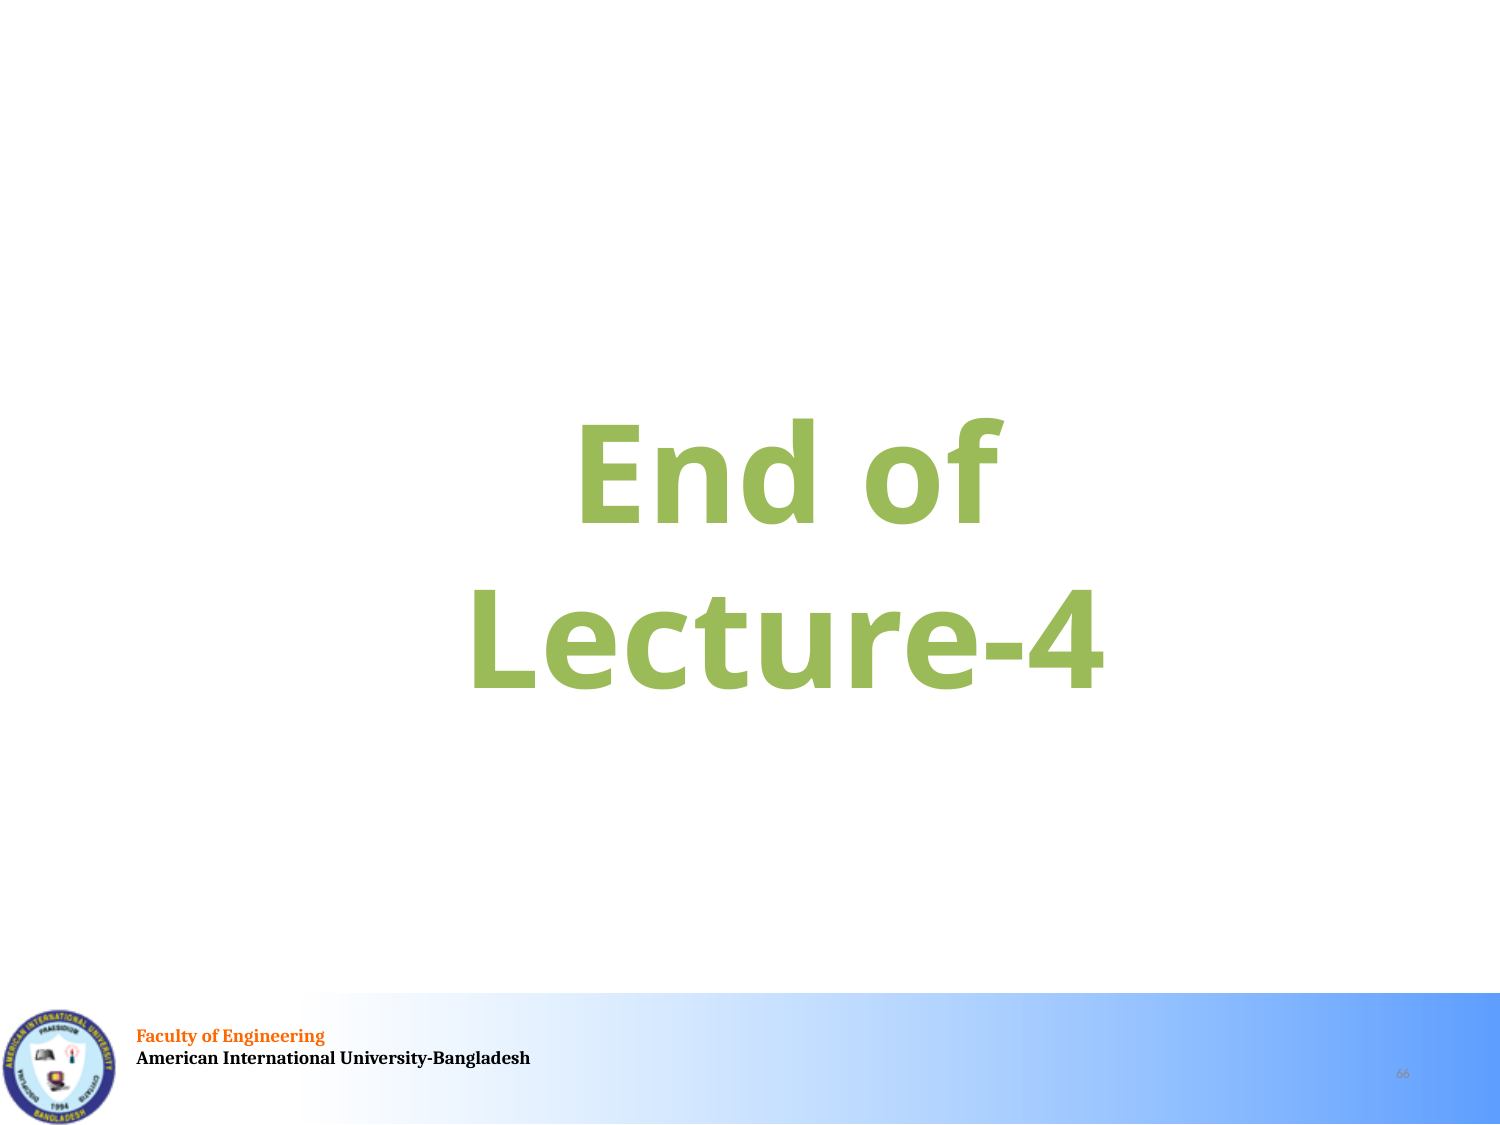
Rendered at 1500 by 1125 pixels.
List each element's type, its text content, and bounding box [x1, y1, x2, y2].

text_box End of Lecture-4 [265, 378, 1304, 724]
slide_number 66 [1074, 1042, 1425, 1103]
picture [0, 1007, 119, 1125]
